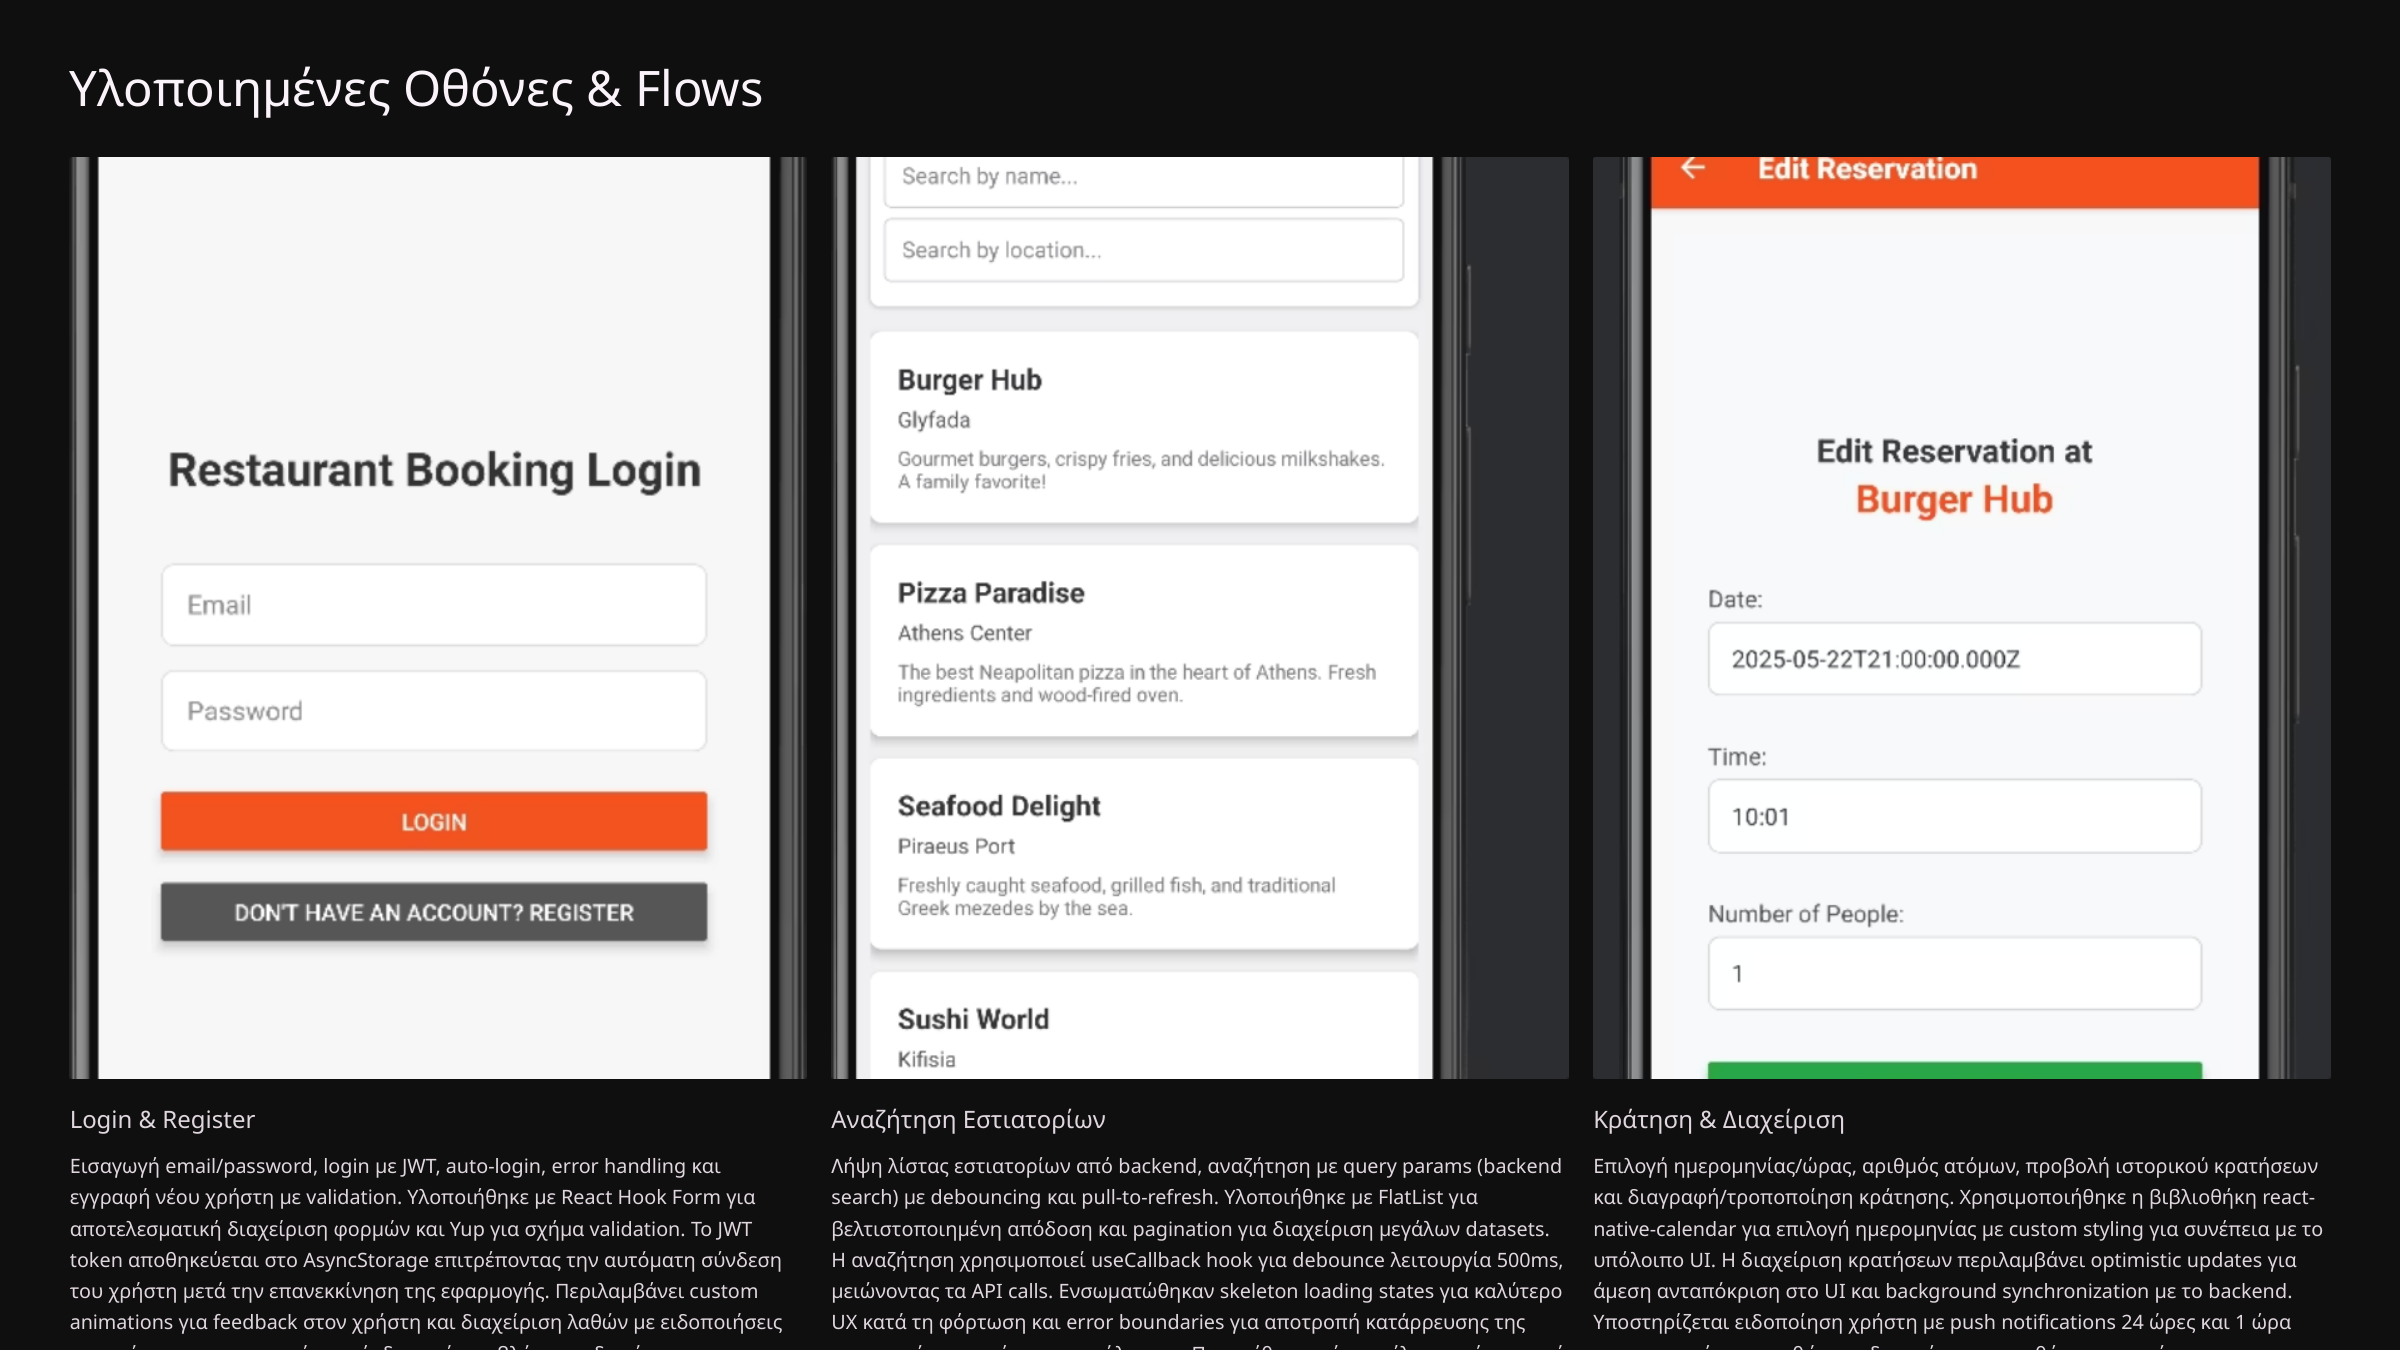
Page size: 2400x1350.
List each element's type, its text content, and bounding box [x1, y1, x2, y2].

text_box Υλοποιημένες Οθόνες & Flows [69, 54, 879, 118]
text_box Login & Register [69, 1103, 320, 1135]
picture [69, 157, 807, 1079]
text_box Κράτηση & Διαχείριση [1593, 1103, 1893, 1135]
text_box Αναζήτηση Εστιατορίων [831, 1103, 1147, 1135]
picture [831, 157, 1569, 1079]
text_box Λήψη λίστας εστιατορίων από backend, αναζήτηση με query params (backend search) με debouncing και pull-to-refresh. Υλοποιήθηκε με FlatList για βελτιστοποιημένη απόδοση και pagination για διαχείριση μεγάλων datasets. Η αναζήτηση χρησιμοποιεί useCallback hook για debounce λειτουργία 500ms, μειώνοντας τα API calls. Ενσωματώθηκαν skeleton loading states για καλύτερο UX κατά τη φόρτωση και error boundaries για αποτροπή κατάρρευσης της εφαρμογής σε περίπτωση σφάλματος. Προστέθηκε επίσης φίλτρο ανά περιοχή και κατηγορία εστιατορίου. [831, 1146, 1569, 1350]
picture [1593, 157, 2331, 1079]
text_box Επιλογή ημερομηνίας/ώρας, αριθμός ατόμων, προβολή ιστορικού κρατήσεων και διαγραφή/τροποποίηση κράτησης. Χρησιμοποιήθηκε η βιβλιοθήκη react-native-calendar για επιλογή ημερομηνίας με custom styling για συνέπεια με το υπόλοιπο UI. Η διαχείριση κρατήσεων περιλαμβάνει optimistic updates για άμεση ανταπόκριση στο UI και background synchronization με το backend. Υποστηρίζεται ειδοποίηση χρήστη με push notifications 24 ώρες και 1 ώρα πριν την κράτηση, καθώς και δυνατότητα προσθήκης της κράτησης στο ημερολόγιο του κινητού. Όλες οι αλλαγές επικυρώνονται σε πραγματικό χρόνο για αποφυγή διπλών κρατήσεων. [1593, 1146, 2331, 1350]
text_box Εισαγωγή email/password, login με JWT, auto-login, error handling και εγγραφή νέου χρήστη με validation. Υλοποιήθηκε με React Hook Form για αποτελεσματική διαχείριση φορμών και Yup για σχήμα validation. Το JWT token αποθηκεύεται στο AsyncStorage επιτρέποντας την αυτόματη σύνδεση του χρήστη μετά την επανεκκίνηση της εφαρμογής. Περιλαμβάνει custom animations για feedback στον χρήστη και διαχείριση λαθών με ειδοποιήσεις σε περίπτωση αποτυχημένης σύνδεσης ή προβλήματος δικτύου. [69, 1146, 807, 1350]
